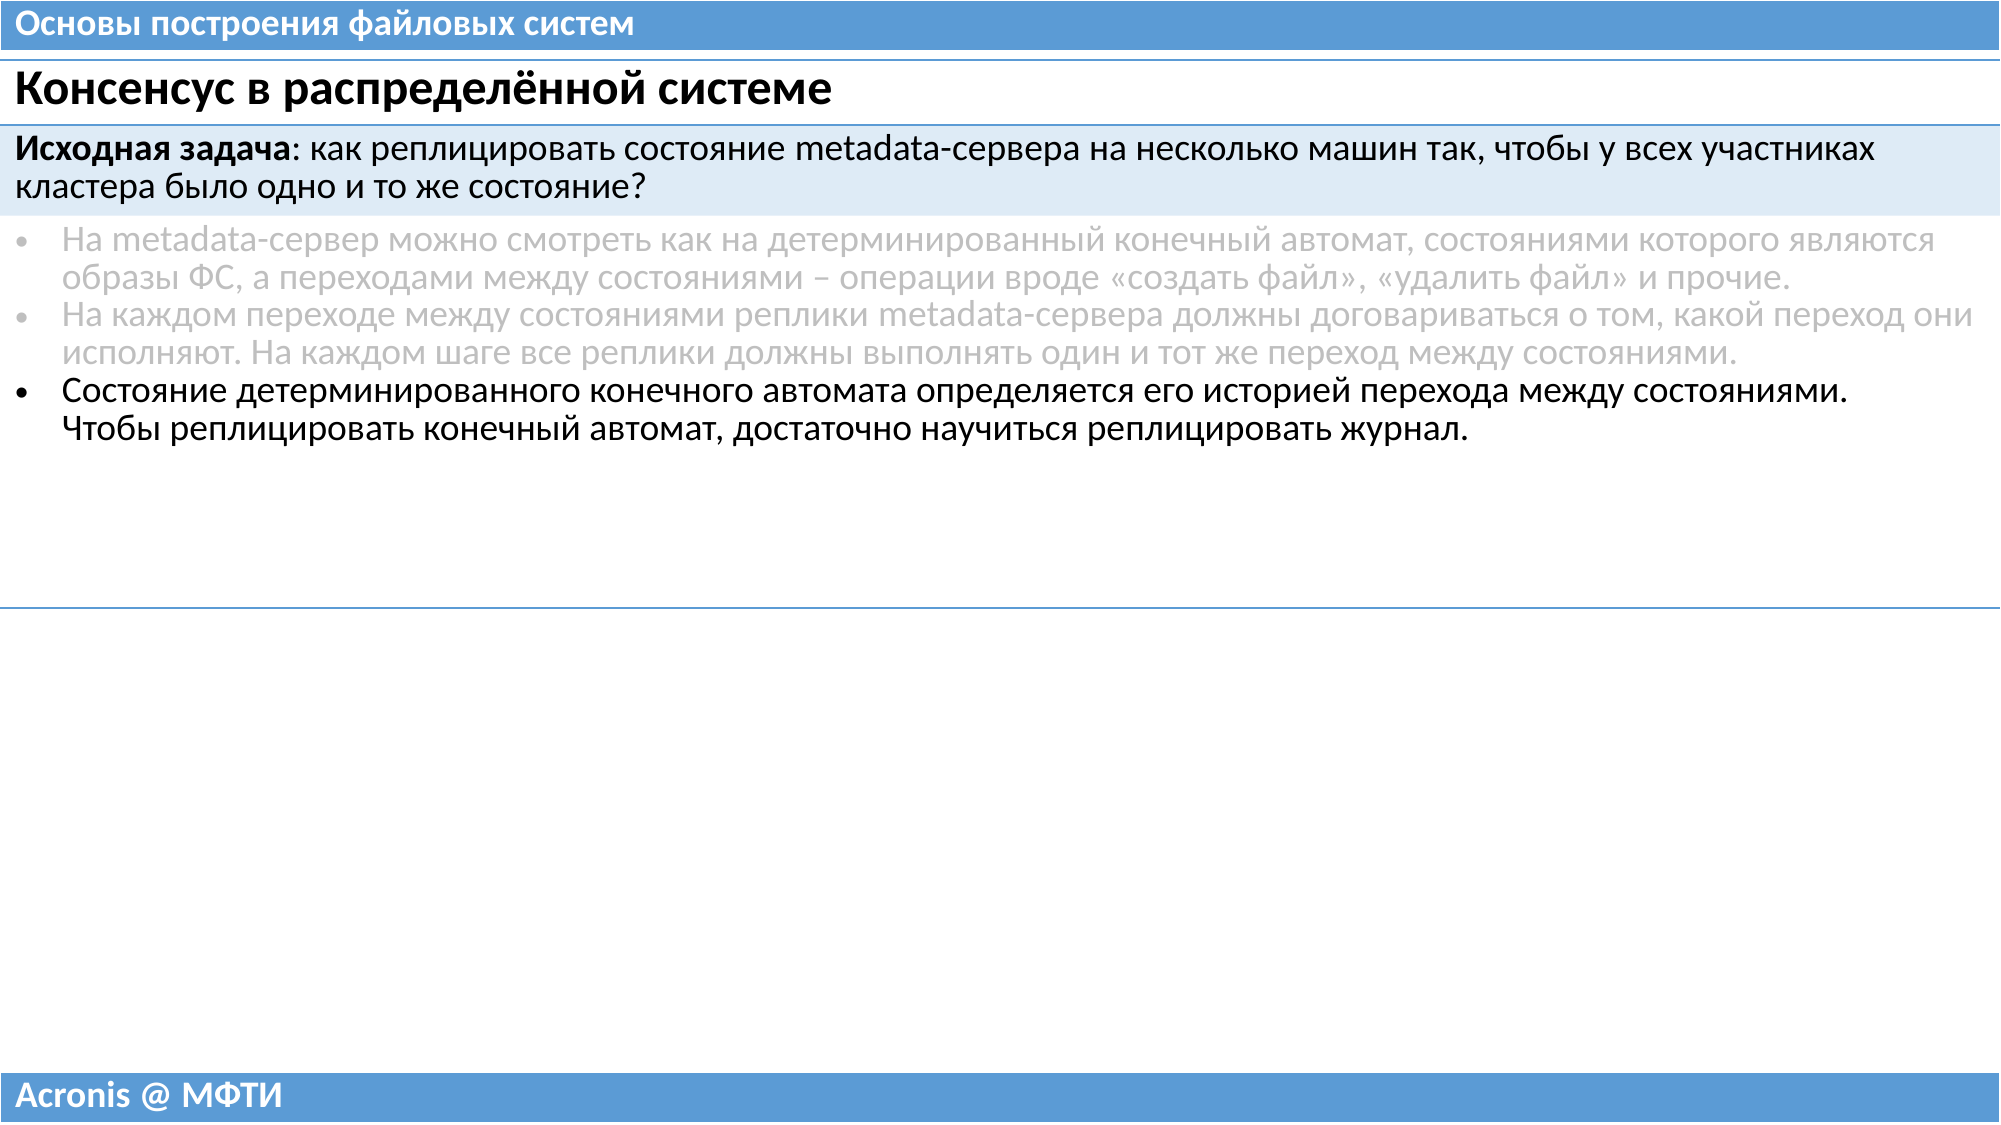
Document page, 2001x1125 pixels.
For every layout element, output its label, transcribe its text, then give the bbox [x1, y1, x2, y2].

table_cell Исходная задача: как реплицировать состояние metadata-сервера на несколько машин так, чтобы у всех участниках кластера было одно и то же состояние? [0, 126, 2000, 216]
table_header Acronis @ МФТИ [1, 1073, 1999, 1122]
table_header Основы построения файловых систем [1, 1, 1999, 50]
table_header Консенсус в распределённой системе [0, 61, 2000, 124]
table_cell На metadata-сервер можно смотреть как на детерминированный конечный автомат, состояниями которого являются образы ФС, а переходами между состояниями – операции вроде «создать файл», «удалить файл» и прочие. На каждом переходе между состояниями реплики metadata-сервера должны договариваться о том, какой переход они исполняют. На каждом шаге все реплики должны выполнять один и тот же переход между состояниями. Состояние детерминированного конечного автомата определяется его историей перехода между состояниями. Чтобы реплицировать конечный автомат, достаточно научиться реплицировать журнал. [0, 216, 2000, 607]
